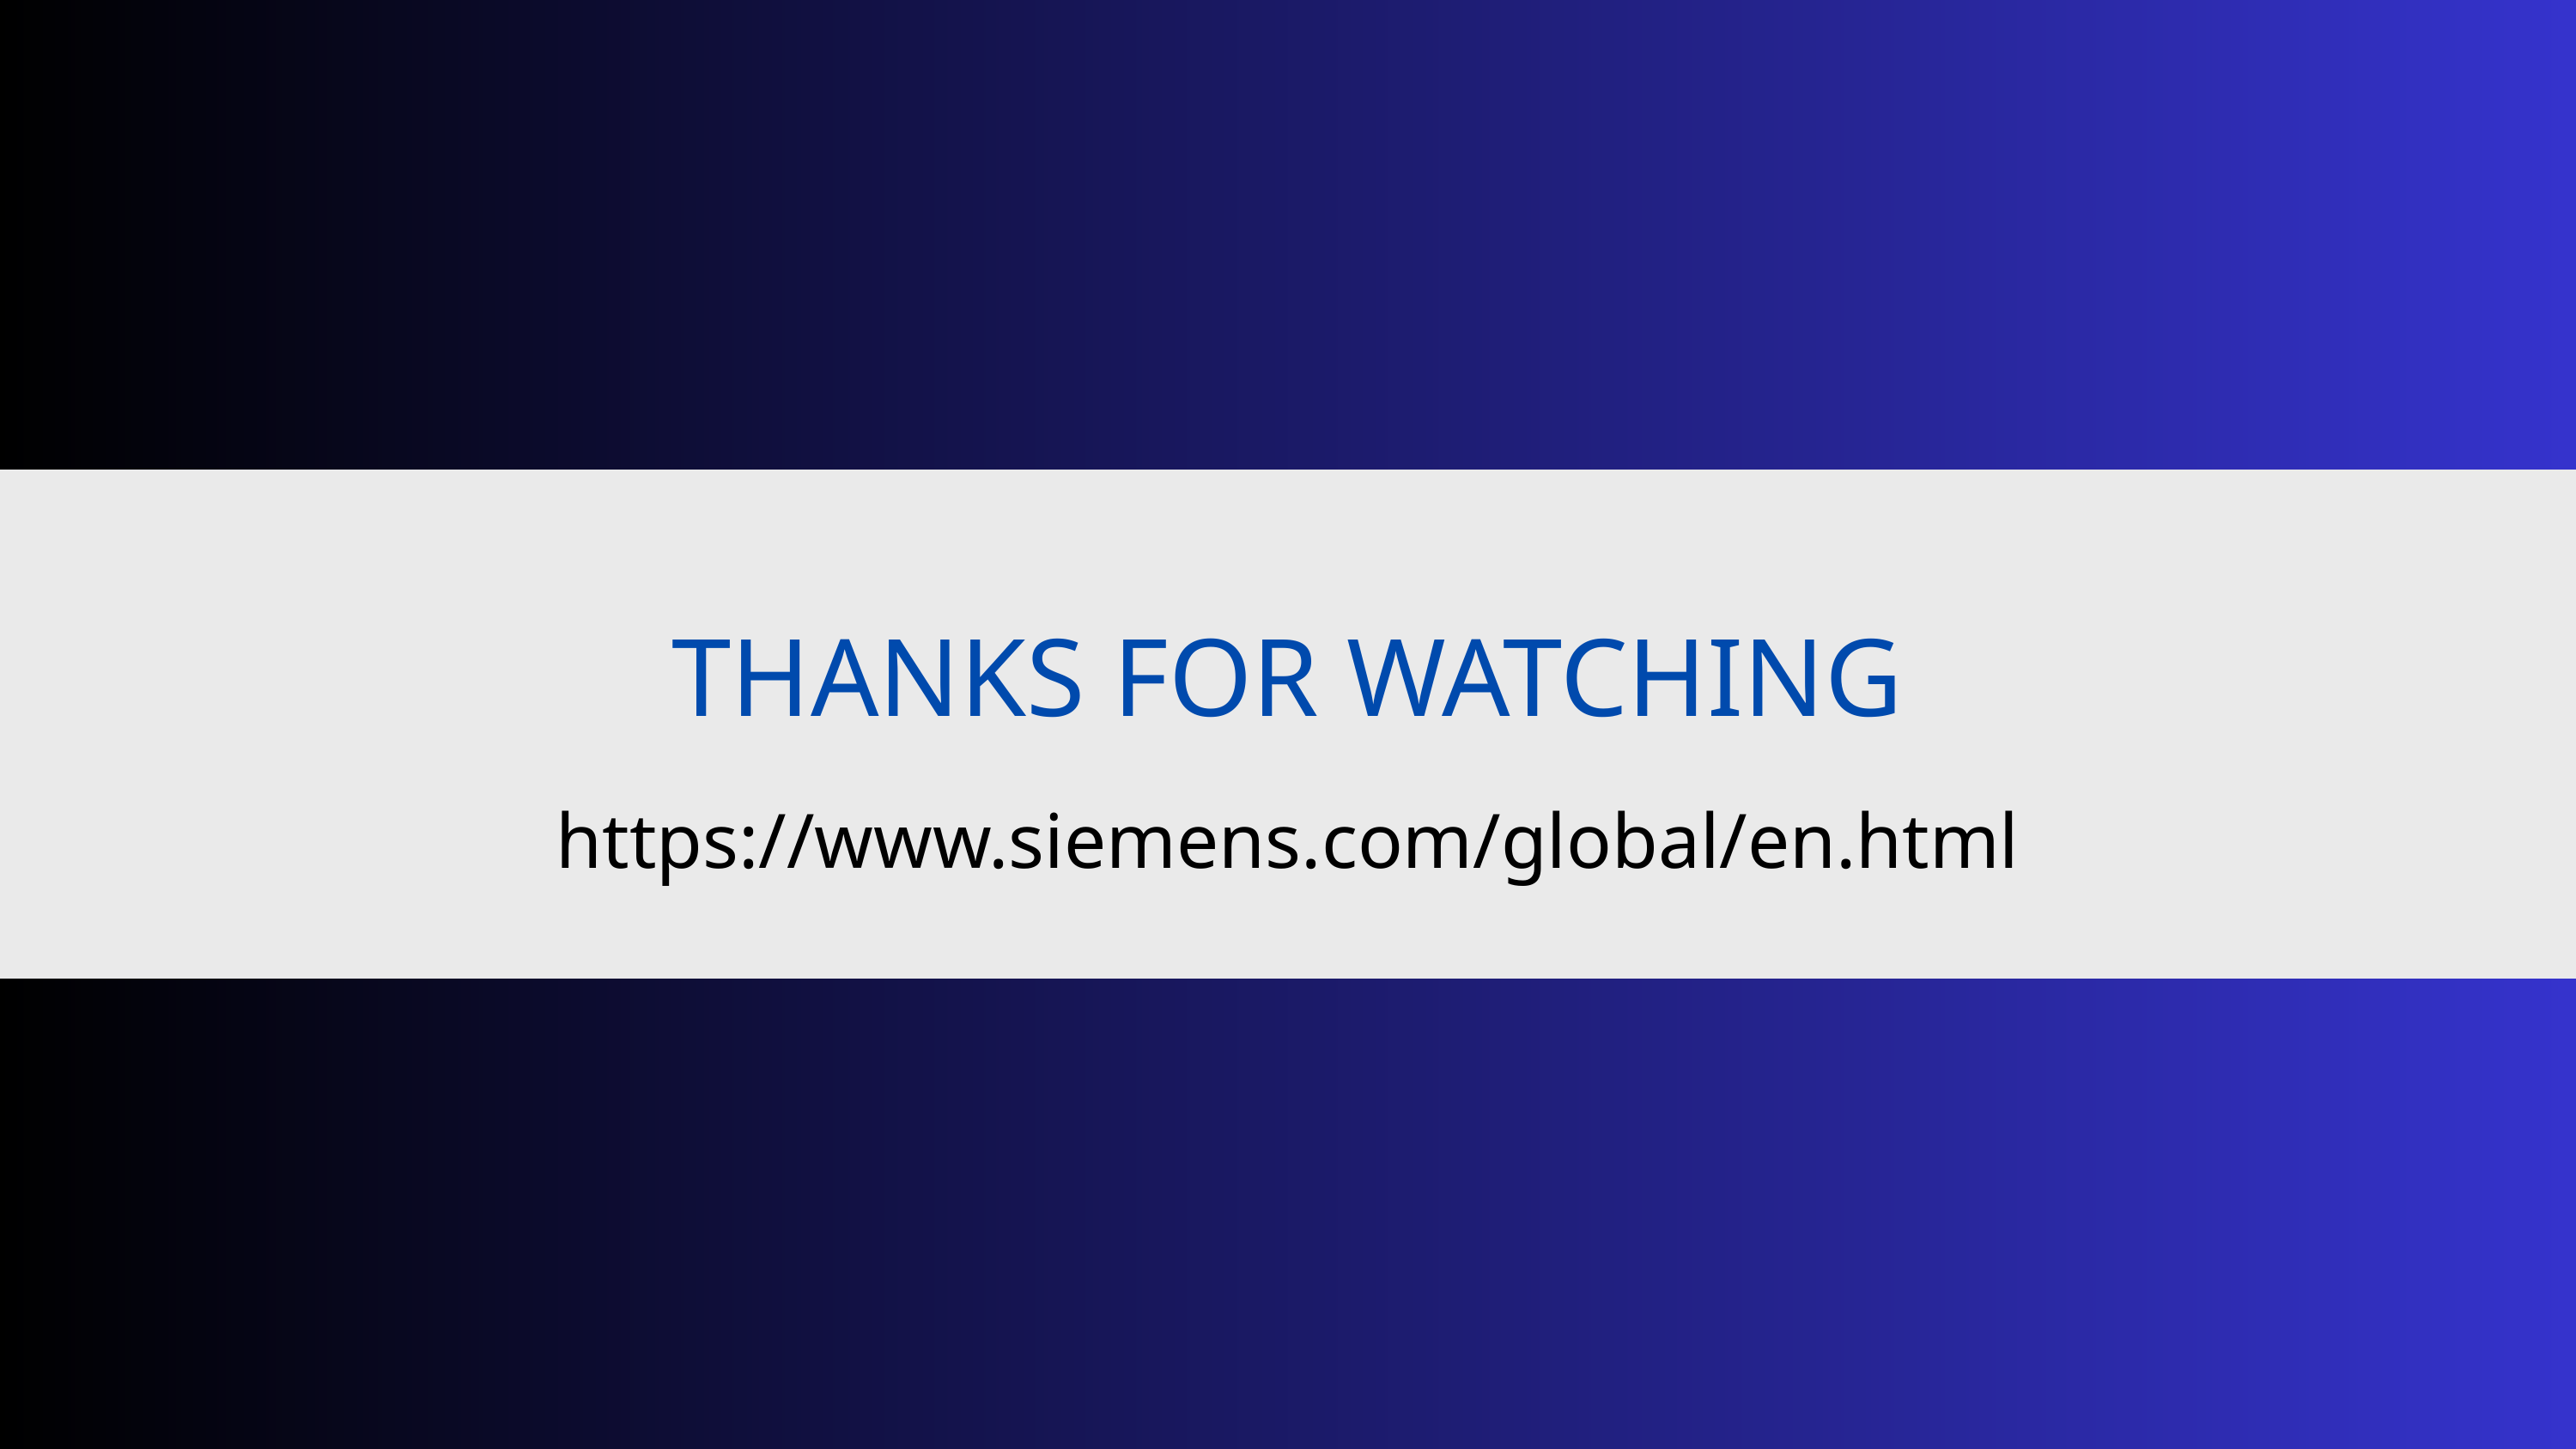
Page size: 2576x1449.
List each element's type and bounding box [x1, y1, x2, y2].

text_box [0, 469, 2576, 979]
